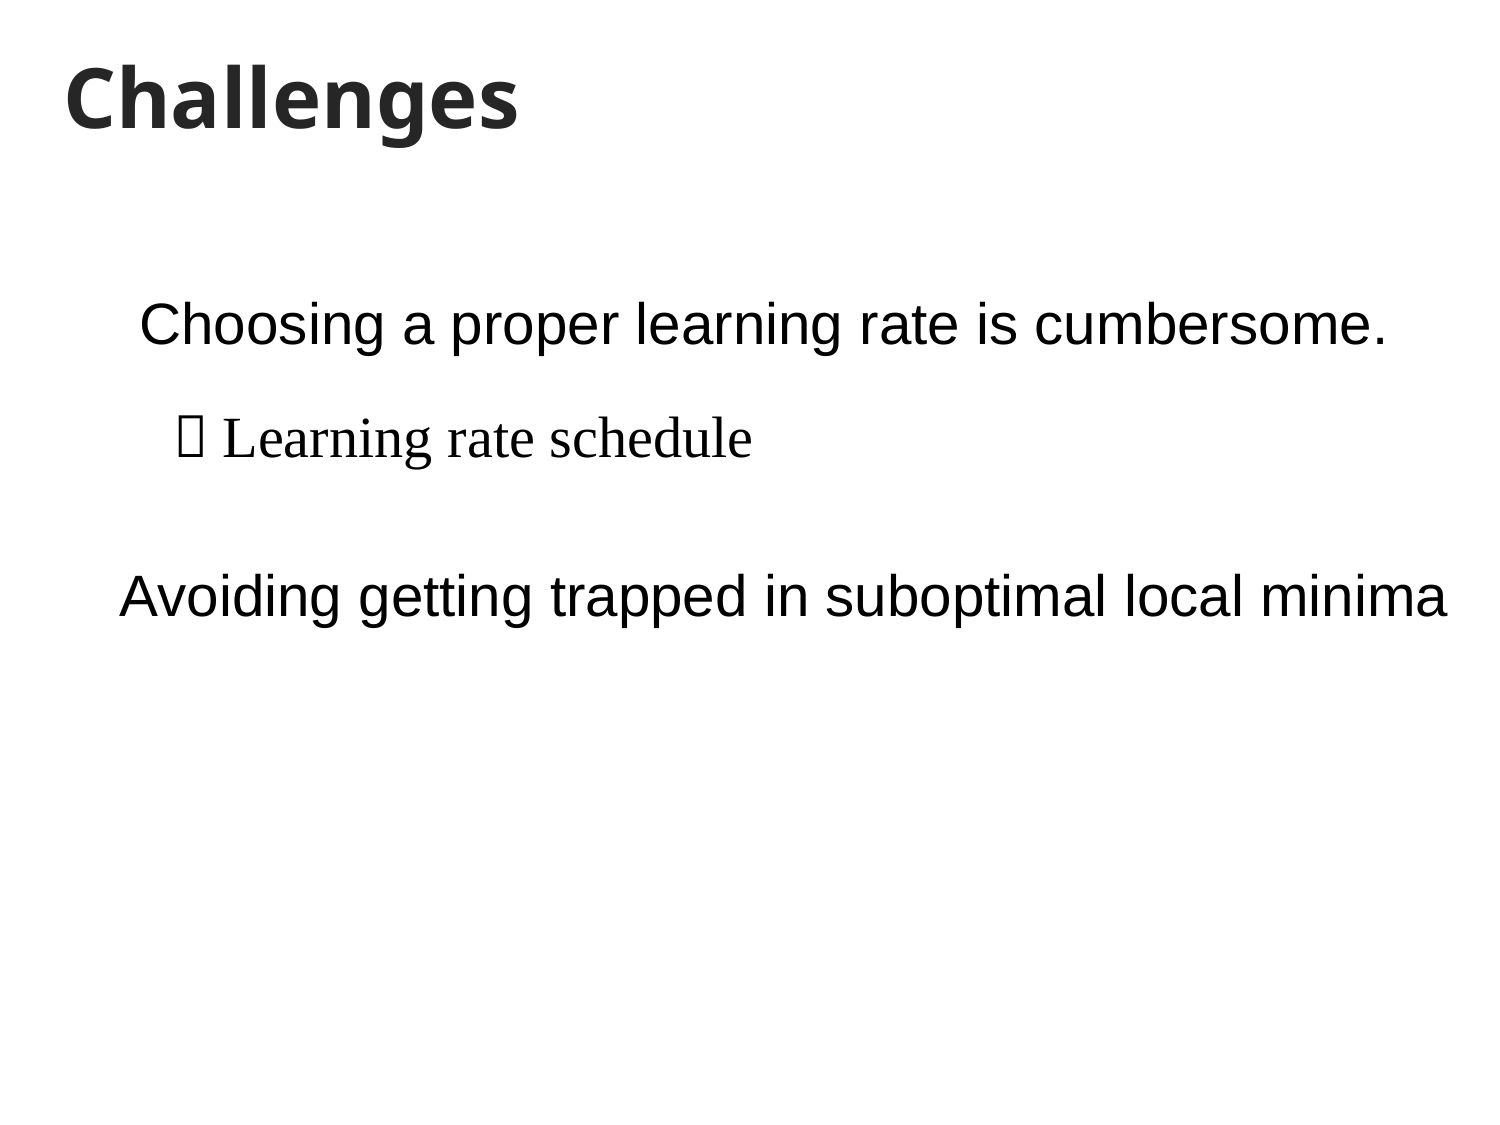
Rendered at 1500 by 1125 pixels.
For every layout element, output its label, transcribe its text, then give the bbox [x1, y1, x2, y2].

text_box Avoiding getting trapped in suboptimal local minima [105, 550, 1500, 636]
text_box  Learning rate schedule [158, 392, 769, 477]
text_box Choosing a proper learning rate is cumbersome. [124, 278, 1406, 364]
title Challenges [48, 41, 1456, 149]
